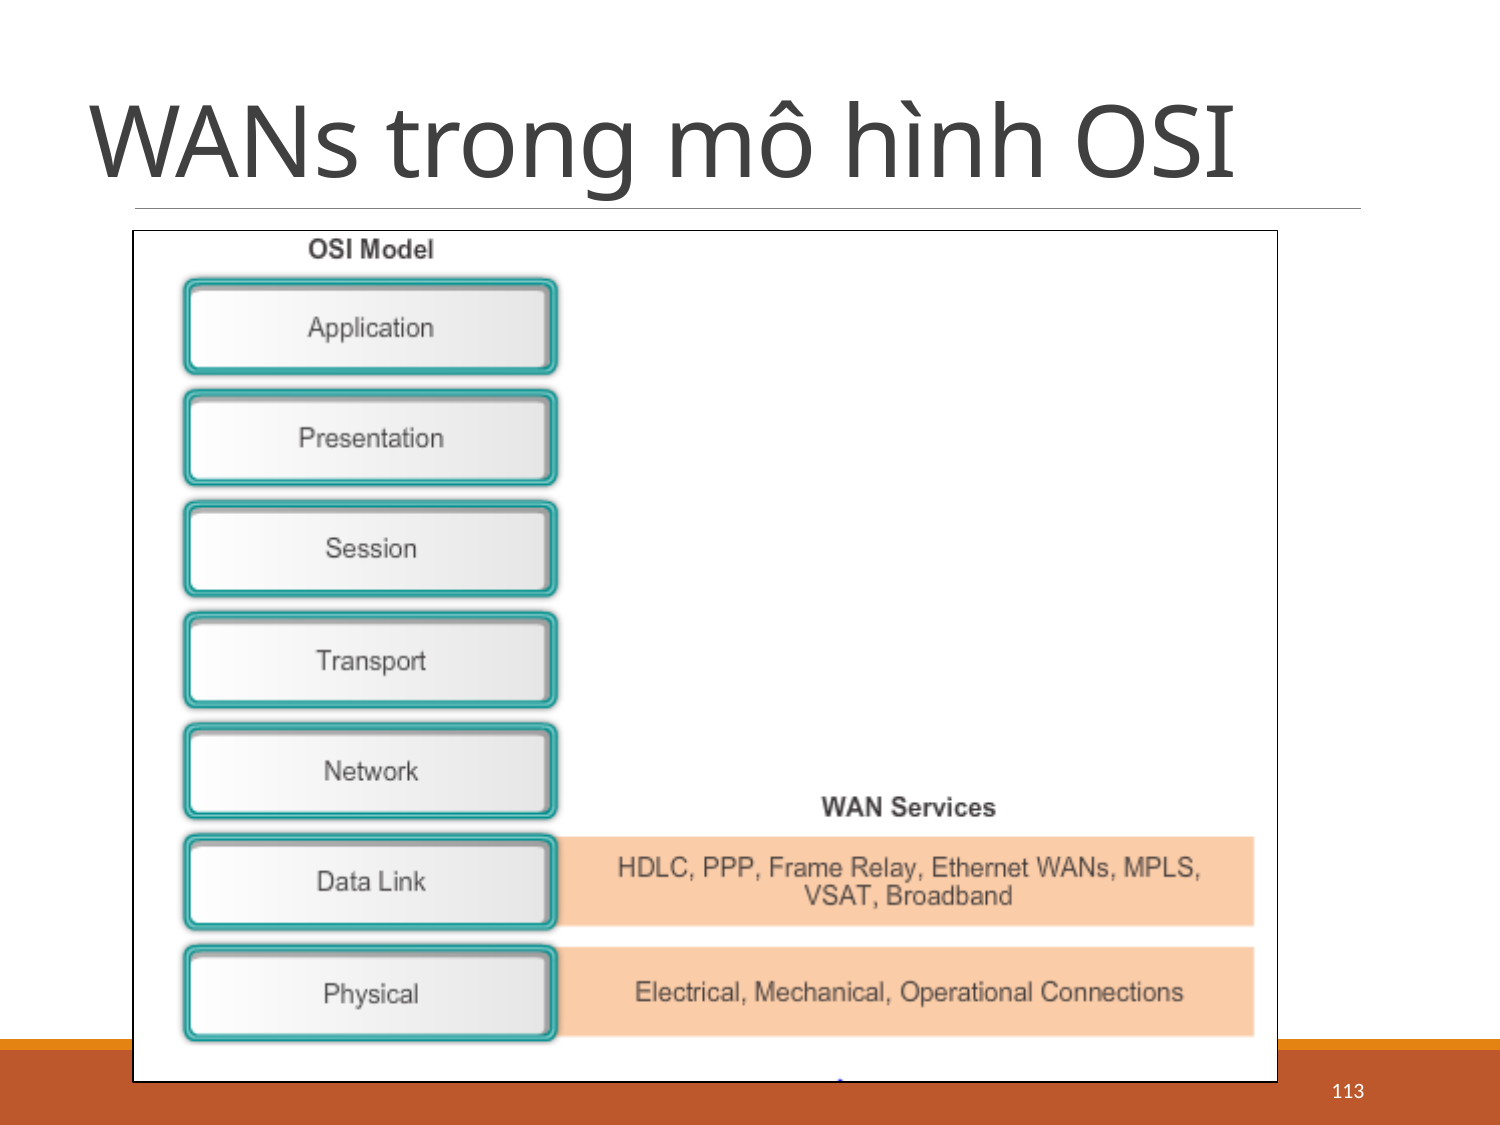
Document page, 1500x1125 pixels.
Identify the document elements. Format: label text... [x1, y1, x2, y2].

picture [133, 230, 1278, 1082]
title WANs trong mô hình OSI [73, 68, 1410, 206]
slide_number 113 [1218, 1059, 1380, 1120]
